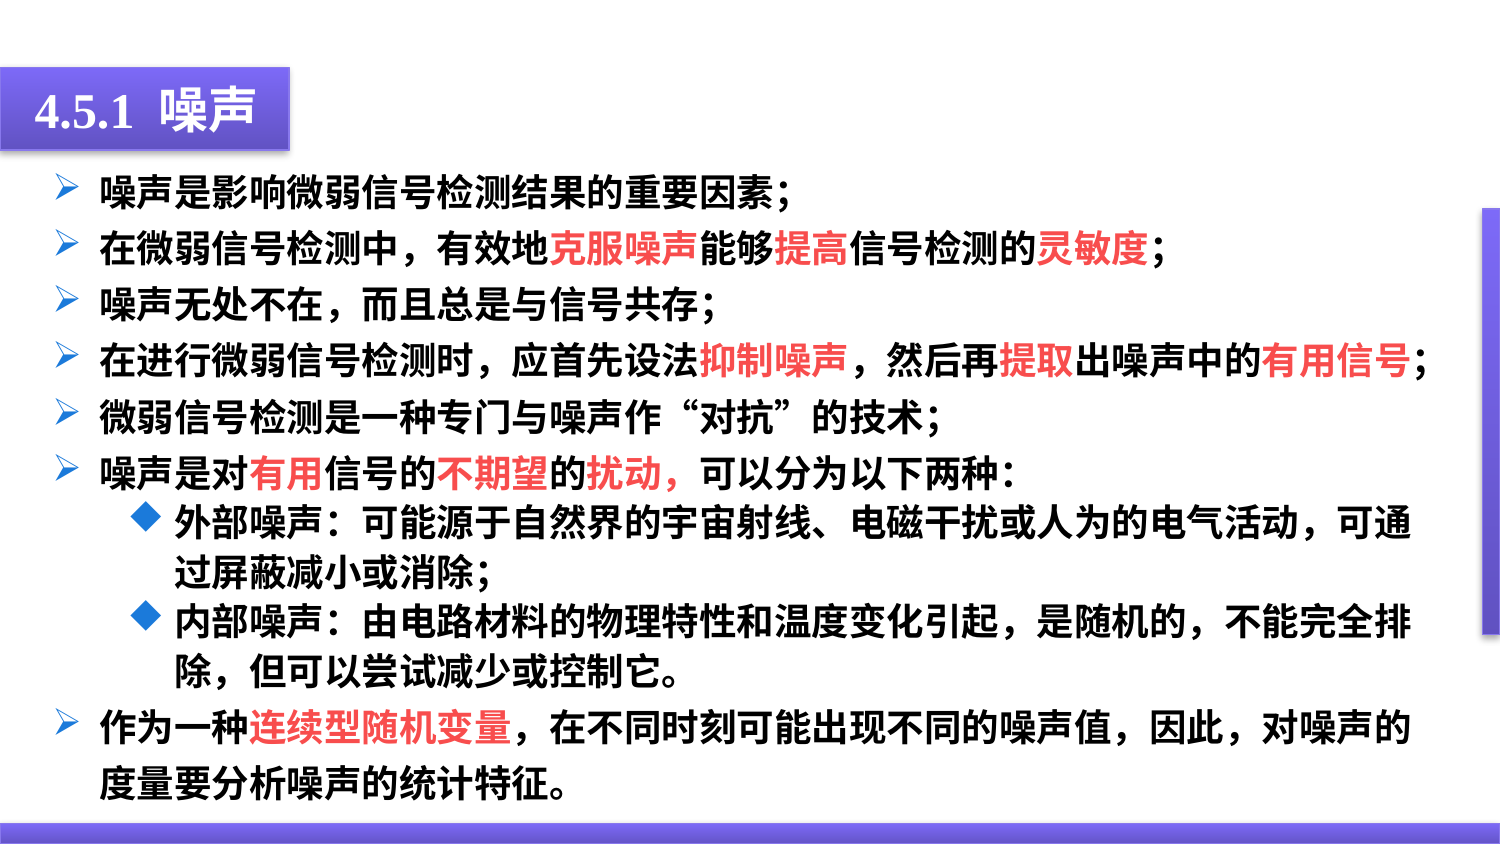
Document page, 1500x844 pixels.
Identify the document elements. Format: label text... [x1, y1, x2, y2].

text_box 4.5.1 噪声 [7, 71, 274, 146]
text_box 噪声是影响微弱信号检测结果的重要因素； 在微弱信号检测中，有效地克服噪声能够提高信号检测的灵敏度； 噪声无处不在，而且总是与信号共存； 在进行微弱信号检测时，应首先设法抑制噪声，然后再提取出噪声中的有用信号； 微弱信号检测是一种专门与噪声作“对抗”的技术； 噪声是对有用信号的不期望的扰动，可以分为以下两种： 外部噪声：可能源于自然界的宇宙射线、电磁干扰或人为的电气活动，可通过屏蔽减小或消除； 内部噪声：由电路材料的物理特性和温度变化引起，是随机的，不能完全排除，但可以尝试减少或控制它。 作为一种连续型随机变量，在不同时刻可能出现不同的噪声值，因此，对噪声的度量要分析噪声的统计特征。 [37, 150, 1463, 813]
text_box [0, 67, 290, 151]
